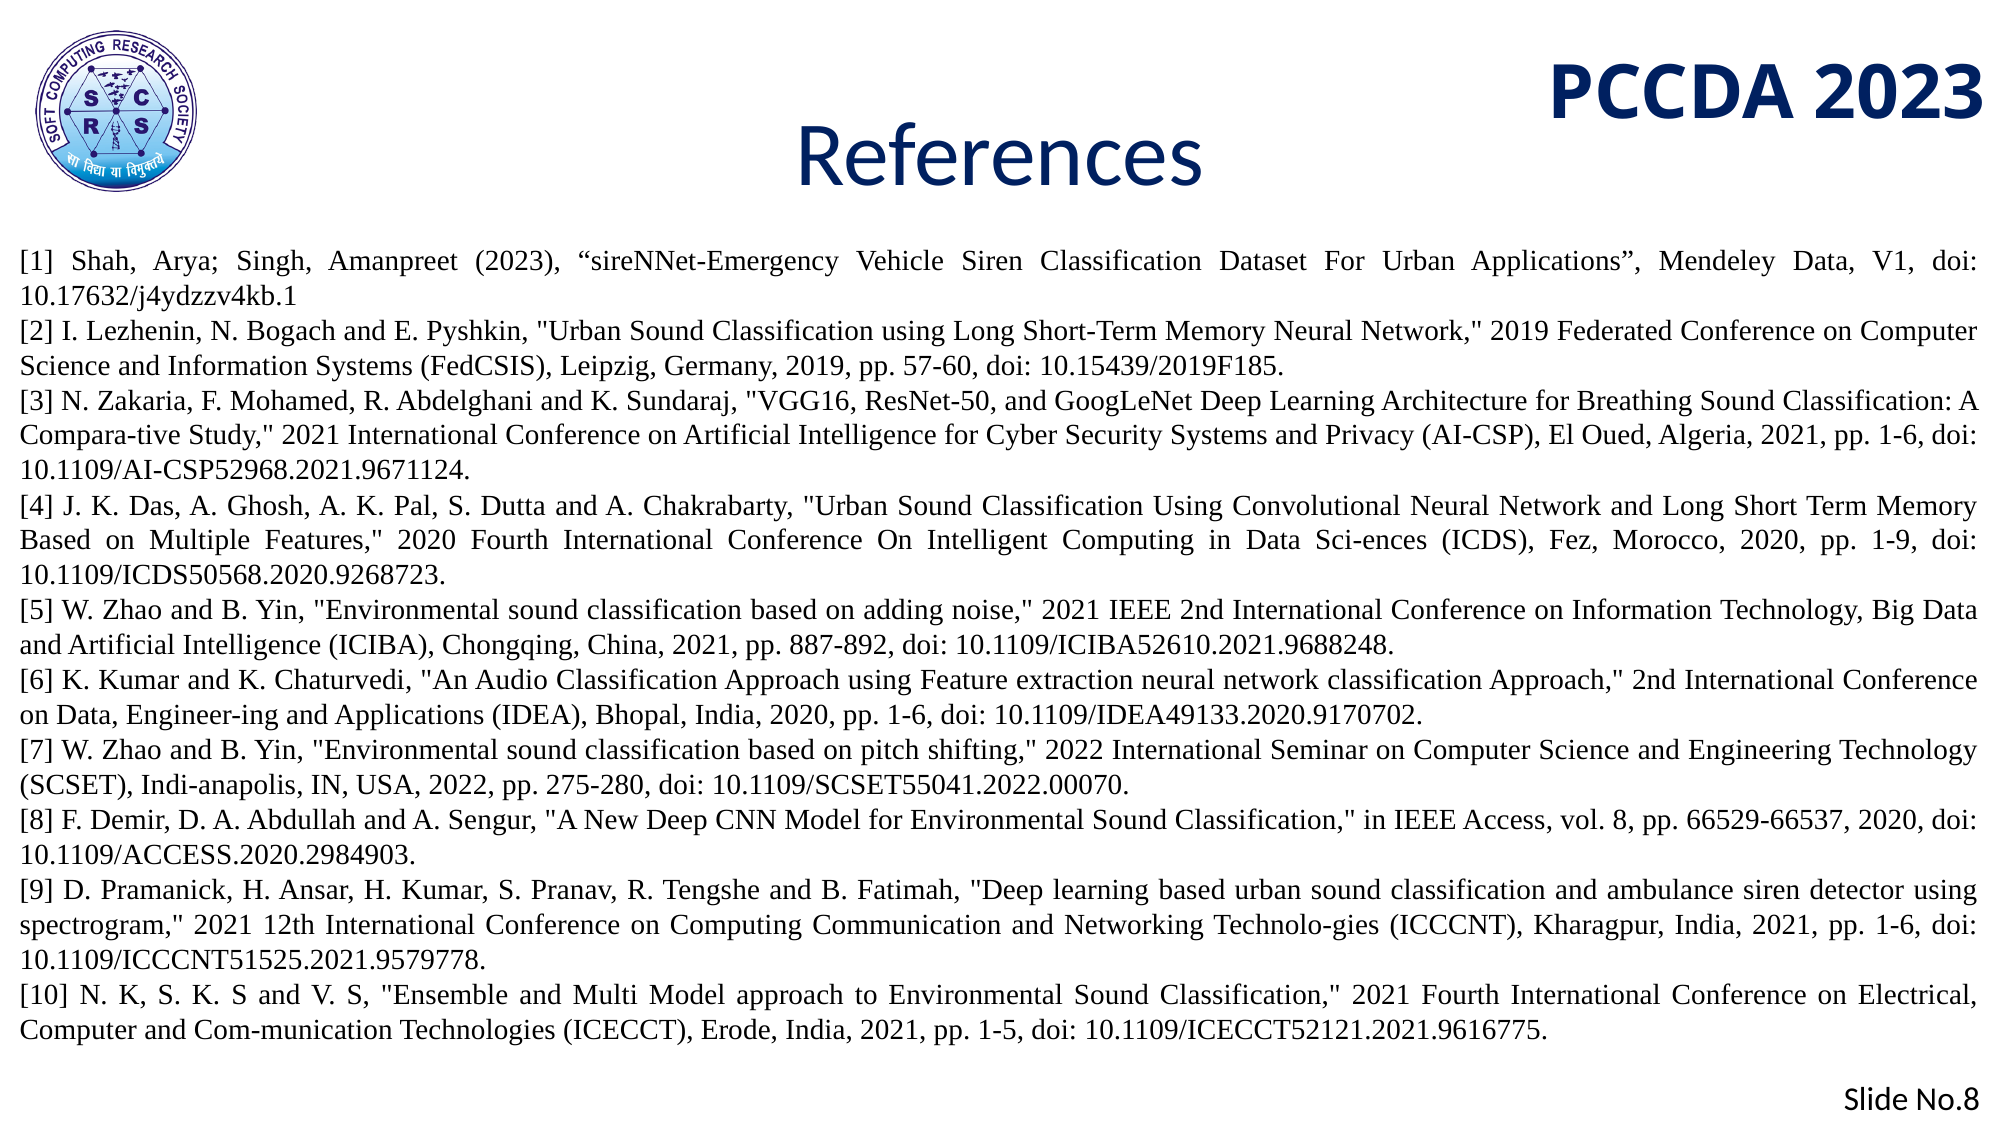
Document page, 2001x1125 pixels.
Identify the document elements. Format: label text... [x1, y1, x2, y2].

subtitle PCCDA 2023 [1542, 0, 1991, 226]
picture [34, 30, 197, 193]
text_box References [78, 100, 1542, 212]
text_box Slide No.8 [1828, 1069, 2000, 1125]
text_box [1] Shah, Arya; Singh, Amanpreet (2023), “sireNNet-Emergency Vehicle Siren Classification Dataset For Urban Applications”, Mendeley Data, V1, doi: 10.17632/j4ydzzv4kb.1 [2] I. Lezhenin, N. Bogach and E. Pyshkin, "Urban Sound Classification using Long Short-Term Memory Neural Network," 2019 Federated Conference on Computer Science and Information Systems (FedCSIS), Leipzig, Germany, 2019, pp. 57-60, doi: 10.15439/2019F185. [3] N. Zakaria, F. Mohamed, R. Abdelghani and K. Sundaraj, "VGG16, ResNet-50, and GoogLeNet Deep Learning Architecture for Breathing Sound Classification: A Compara-tive Study," 2021 International Conference on Artificial Intelligence for Cyber Security Systems and Privacy (AI-CSP), El Oued, Algeria, 2021, pp. 1-6, doi: 10.1109/AI-CSP52968.2021.9671124. [4] J. K. Das, A. Ghosh, A. K. Pal, S. Dutta and A. Chakrabarty, "Urban Sound Classification Using Convolutional Neural Network and Long Short Term Memory Based on Multiple Features," 2020 Fourth International Conference On Intelligent Computing in Data Sci-ences (ICDS), Fez, Morocco, 2020, pp. 1-9, doi: 10.1109/ICDS50568.2020.9268723. [5] W. Zhao and B. Yin, "Environmental sound classification based on adding noise," 2021 IEEE 2nd International Conference on Information Technology, Big Data and Artificial Intelligence (ICIBA), Chongqing, China, 2021, pp. 887-892, doi: 10.1109/ICIBA52610.2021.9688248. [6] K. Kumar and K. Chaturvedi, "An Audio Classification Approach using Feature extraction neural network classification Approach," 2nd International Conference on Data, Engineer-ing and Applications (IDEA), Bhopal, India, 2020, pp. 1-6, doi: 10.1109/IDEA49133.2020.9170702. [7] W. Zhao and B. Yin, "Environmental sound classification based on pitch shifting," 2022 International Seminar on Computer Science and Engineering Technology (SCSET), Indi-anapolis, IN, USA, 2022, pp. 275-280, doi: 10.1109/SCSET55041.2022.00070. [8] F. Demir, D. A. Abdullah and A. Sengur, "A New Deep CNN Model for Environmental Sound Classification," in IEEE Access, vol. 8, pp. 66529-66537, 2020, doi: 10.1109/ACCESS.2020.2984903. [9] D. Pramanick, H. Ansar, H. Kumar, S. Pranav, R. Tengshe and B. Fatimah, "Deep learning based urban sound classification and ambulance siren detector using spectrogram," 2021 12th International Conference on Computing Communication and Networking Technolo-gies (ICCCNT), Kharagpur, India, 2021, pp. 1-6, doi: 10.1109/ICCCNT51525.2021.9579778. [10] N. K, S. K. S and V. S, "Ensemble and Multi Model approach to Environmental Sound Classification," 2021 Fourth International Conference on Electrical, Computer and Com-munication Technologies (ICECCT), Erode, India, 2021, pp. 1-5, doi: 10.1109/ICECCT52121.2021.9616775. [4, 226, 1996, 1061]
